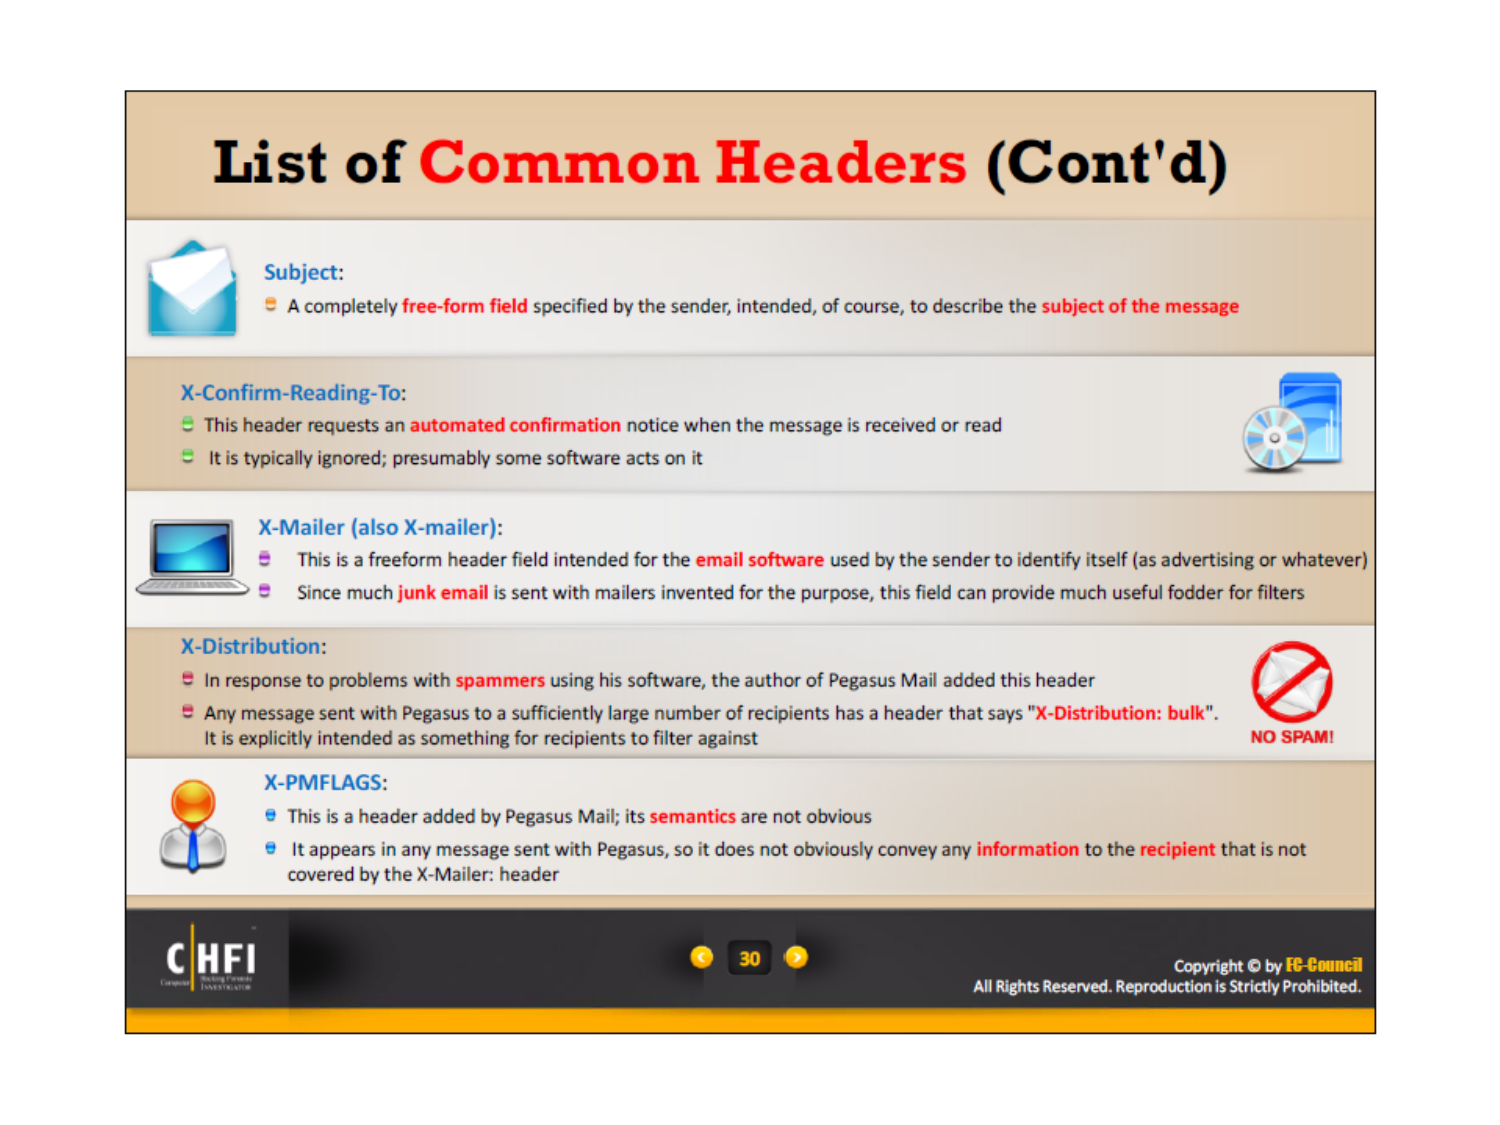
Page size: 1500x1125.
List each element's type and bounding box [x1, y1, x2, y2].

picture [122, 89, 1378, 1036]
